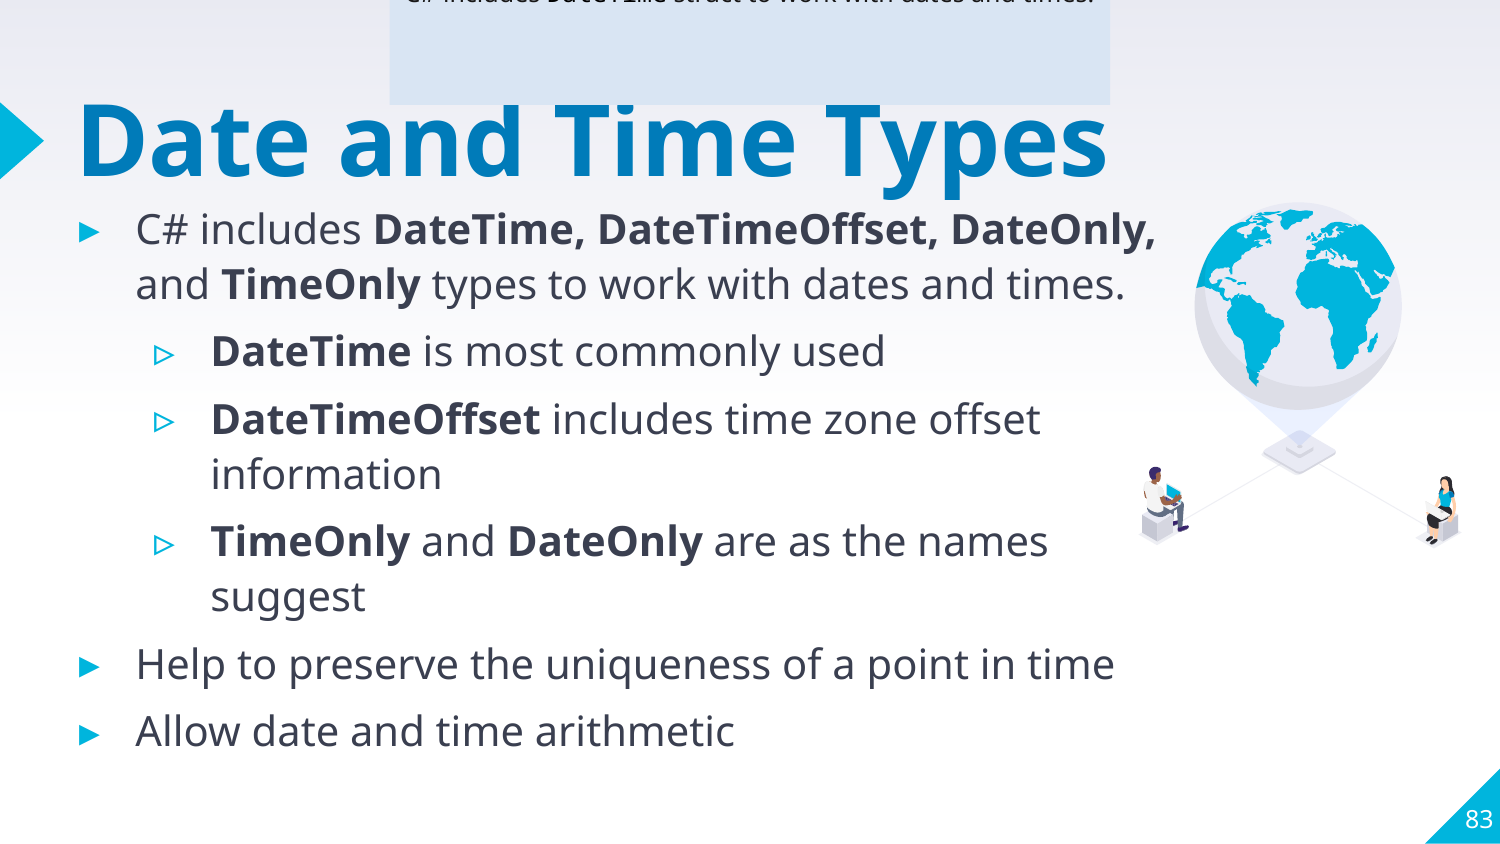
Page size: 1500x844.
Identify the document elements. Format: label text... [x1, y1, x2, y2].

list C# includes DateTime, DateTimeOffset, DateOnly, and TimeOnly types to work with dates and times. DateTime is most commonly used DateTimeOffset includes time zone offset information TimeOnly and DateOnly are as the names suggest Help to preserve the uniqueness of a point in time Allow date and time arithmetic [60, 197, 1182, 798]
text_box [1138, 202, 1462, 549]
text_box C# includes DateTime struct to work with dates and times. [389, 0, 1111, 105]
slide_number 83 [1418, 760, 1494, 838]
title Date and Time Types [75, 99, 1460, 200]
